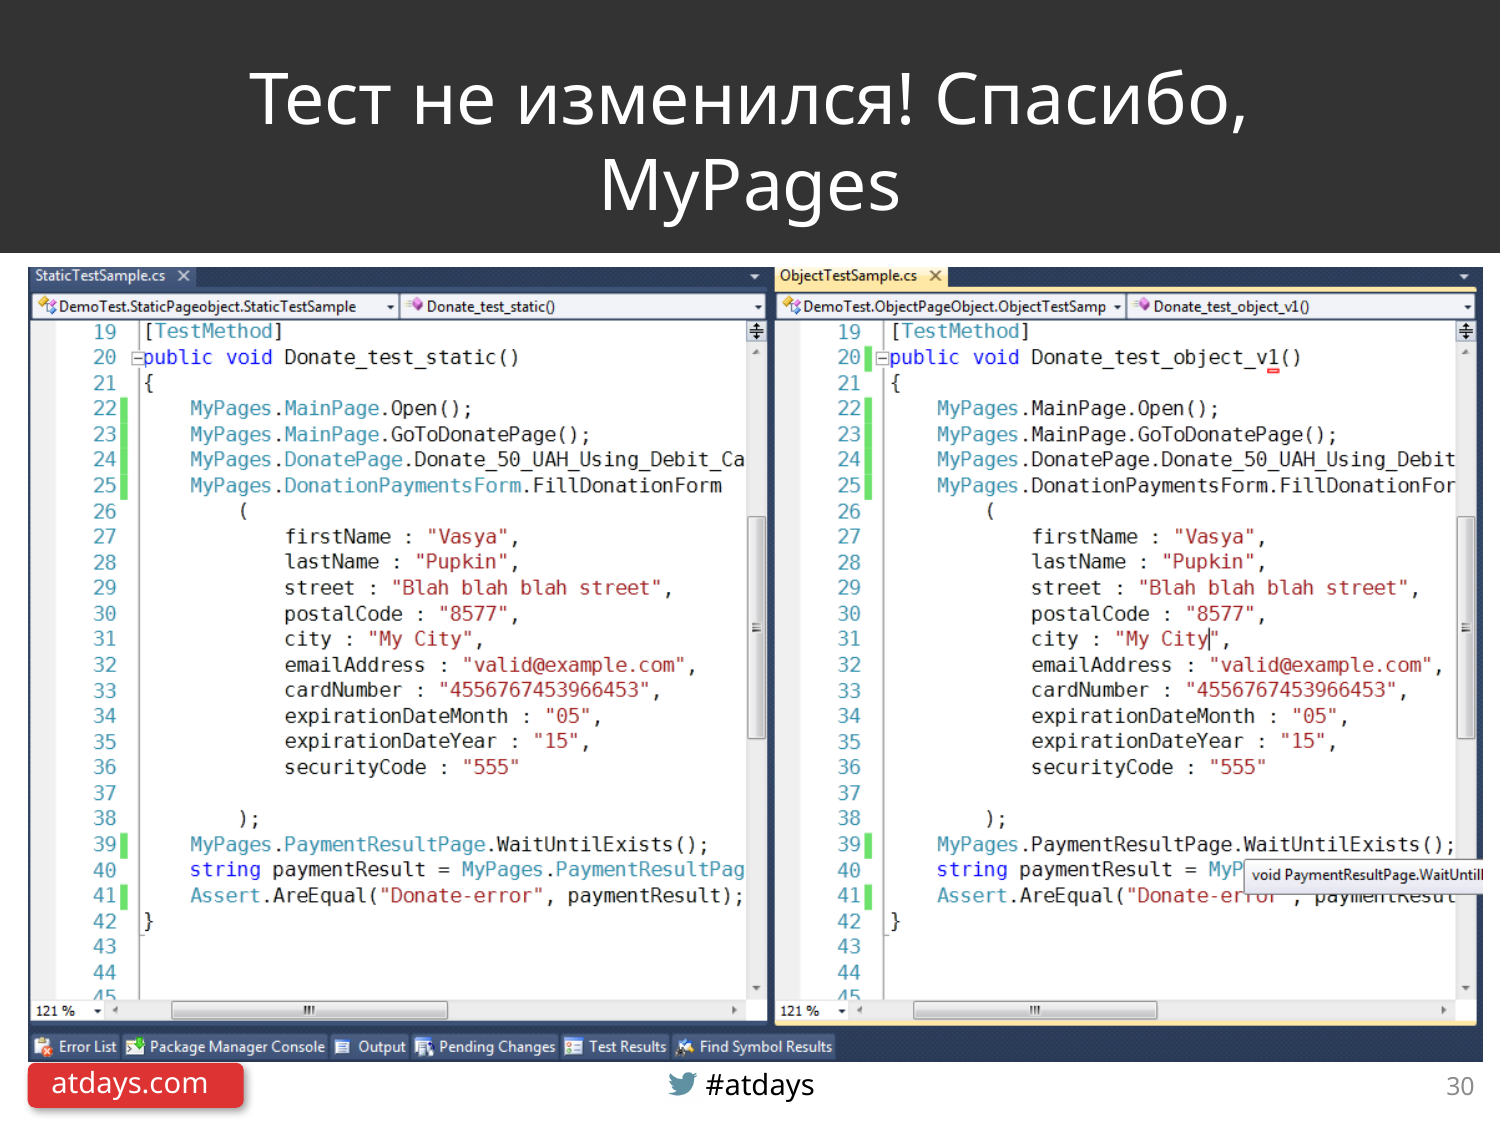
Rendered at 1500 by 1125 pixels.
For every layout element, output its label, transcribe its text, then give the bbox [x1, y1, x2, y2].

title Тест не изменился! Спасибо, MyPages [75, 45, 1425, 233]
slide_number 30 [1139, 1057, 1490, 1118]
picture [27, 266, 1484, 1104]
